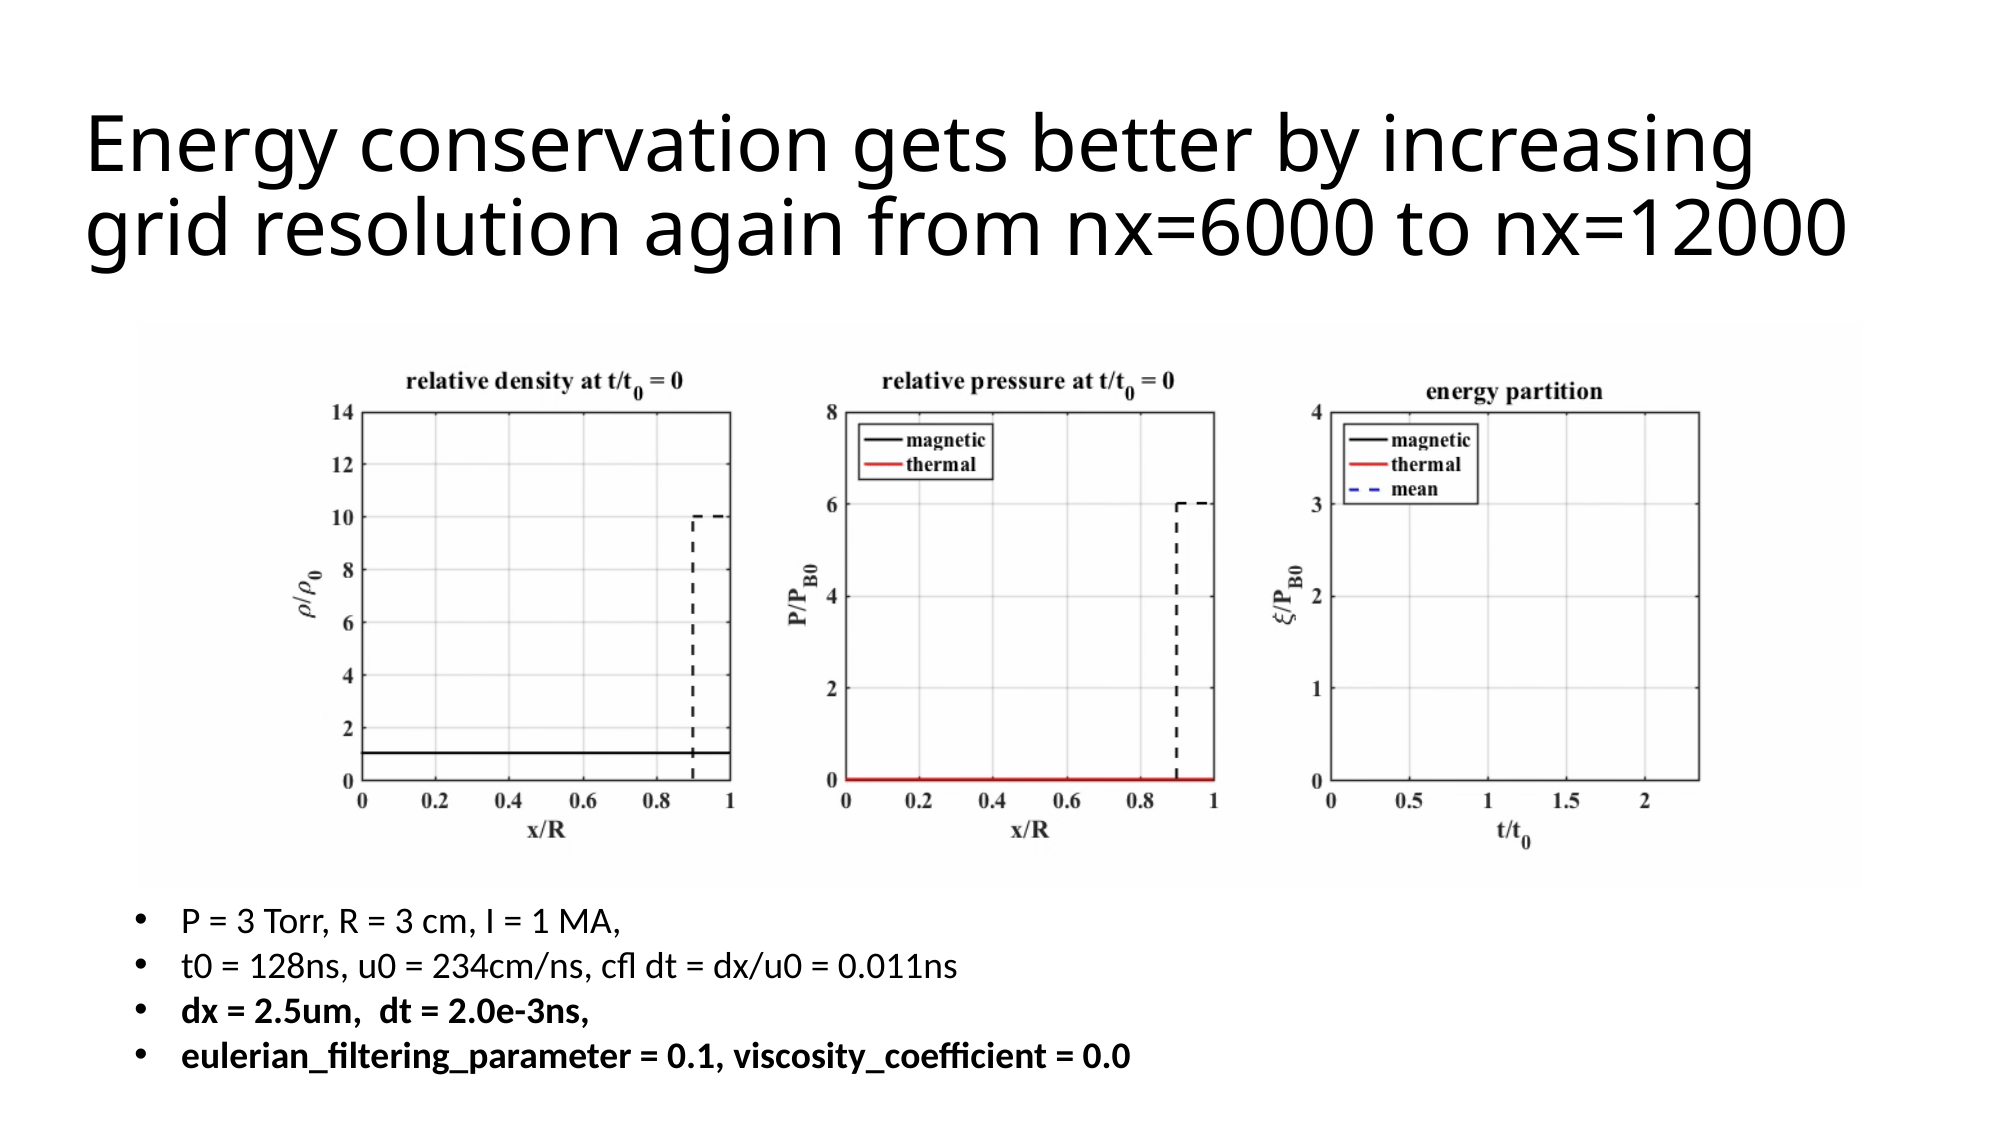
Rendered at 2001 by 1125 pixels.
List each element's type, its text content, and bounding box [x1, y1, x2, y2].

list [137, 322, 1863, 889]
text_box P = 3 Torr, R = 3 cm, I = 1 MA, t0 = 128ns, u0 = 234cm/ns, cfl dt = dx/u0 = 0.011ns dx = 2.5um, dt = 2.0e-3ns, eulerian_filtering_parameter = 0.1, viscosity_coefficient = 0.0 [119, 888, 1795, 1084]
title Energy conservation gets better by increasing grid resolution again from nx=6000 to nx=12000 [69, 59, 1932, 317]
